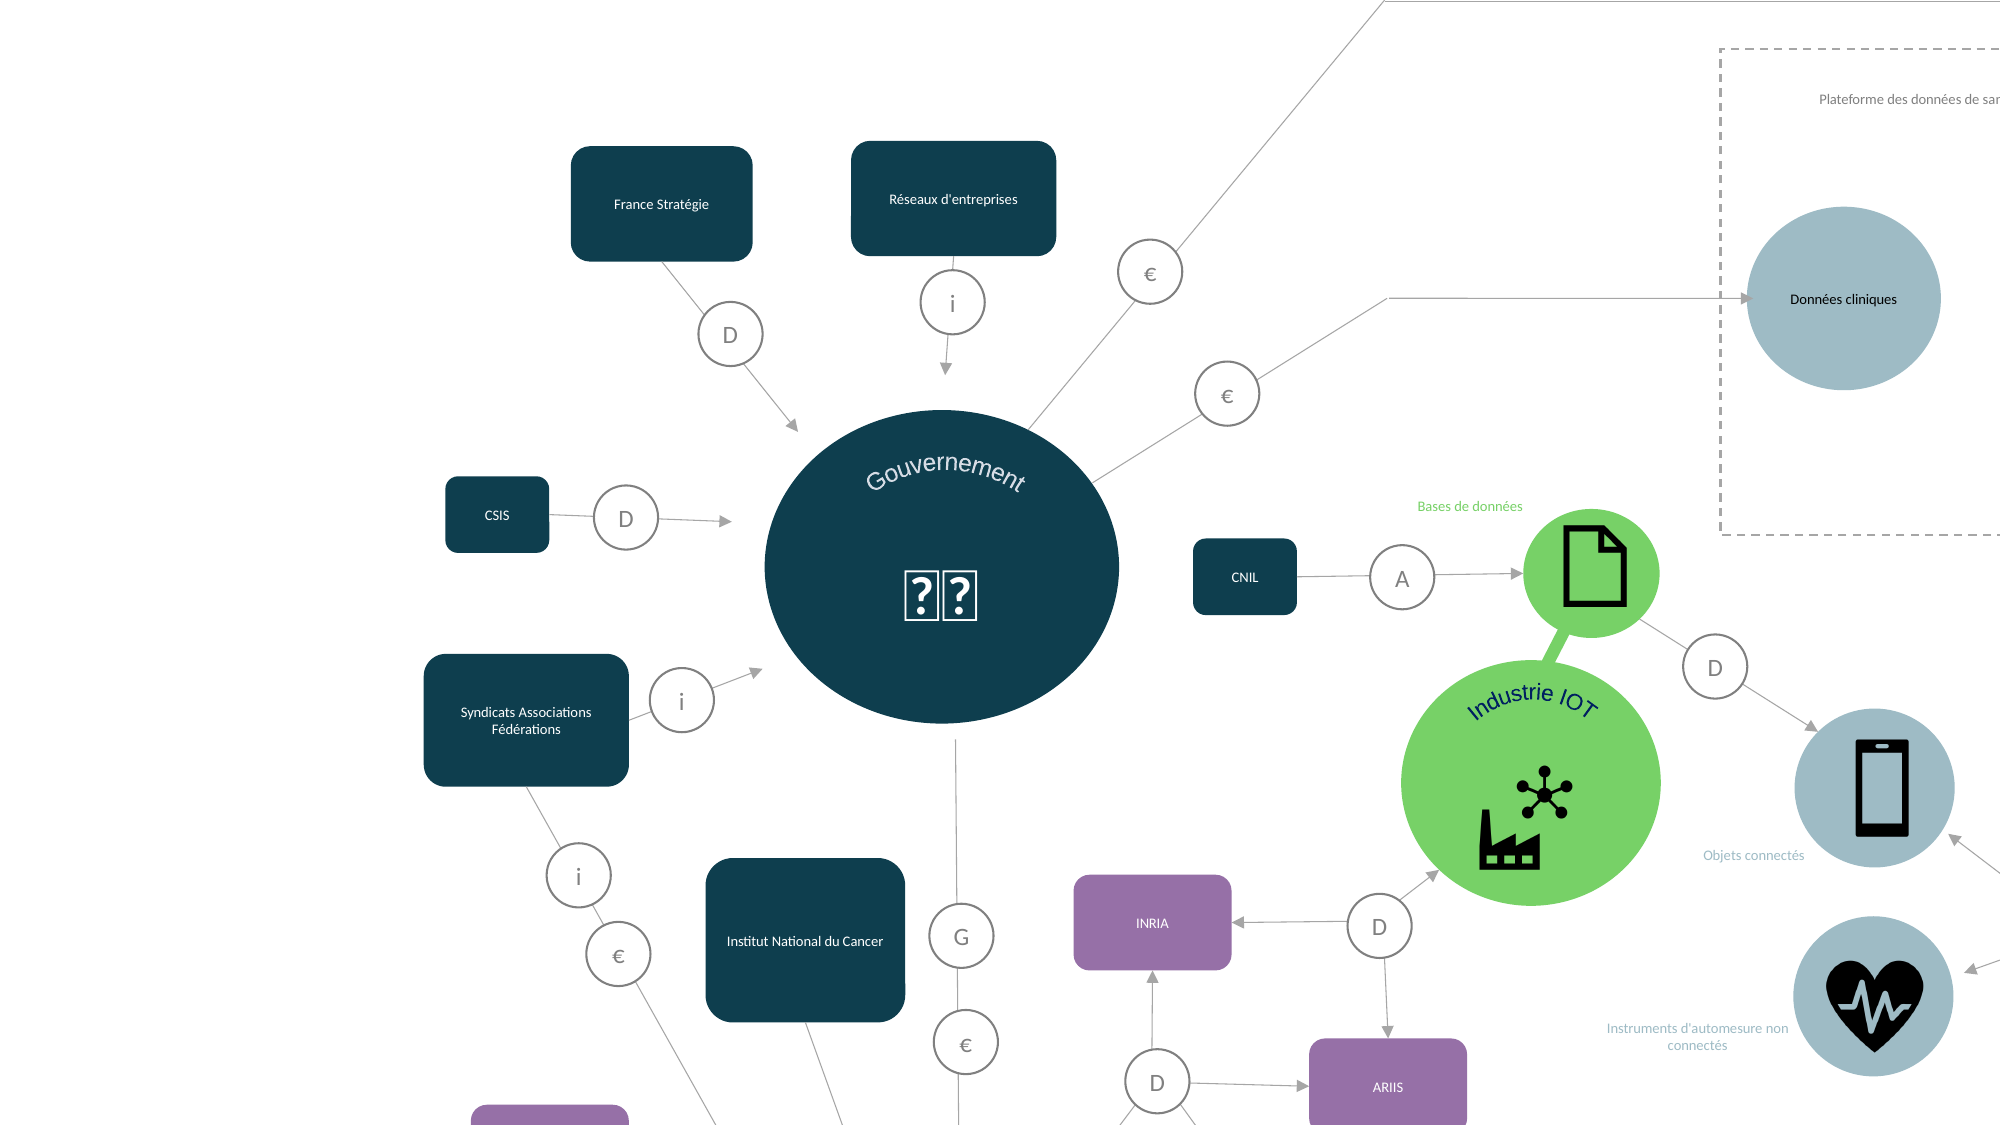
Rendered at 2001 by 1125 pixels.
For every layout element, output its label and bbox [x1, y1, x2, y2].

text_box [423, 0, 2000, 1125]
